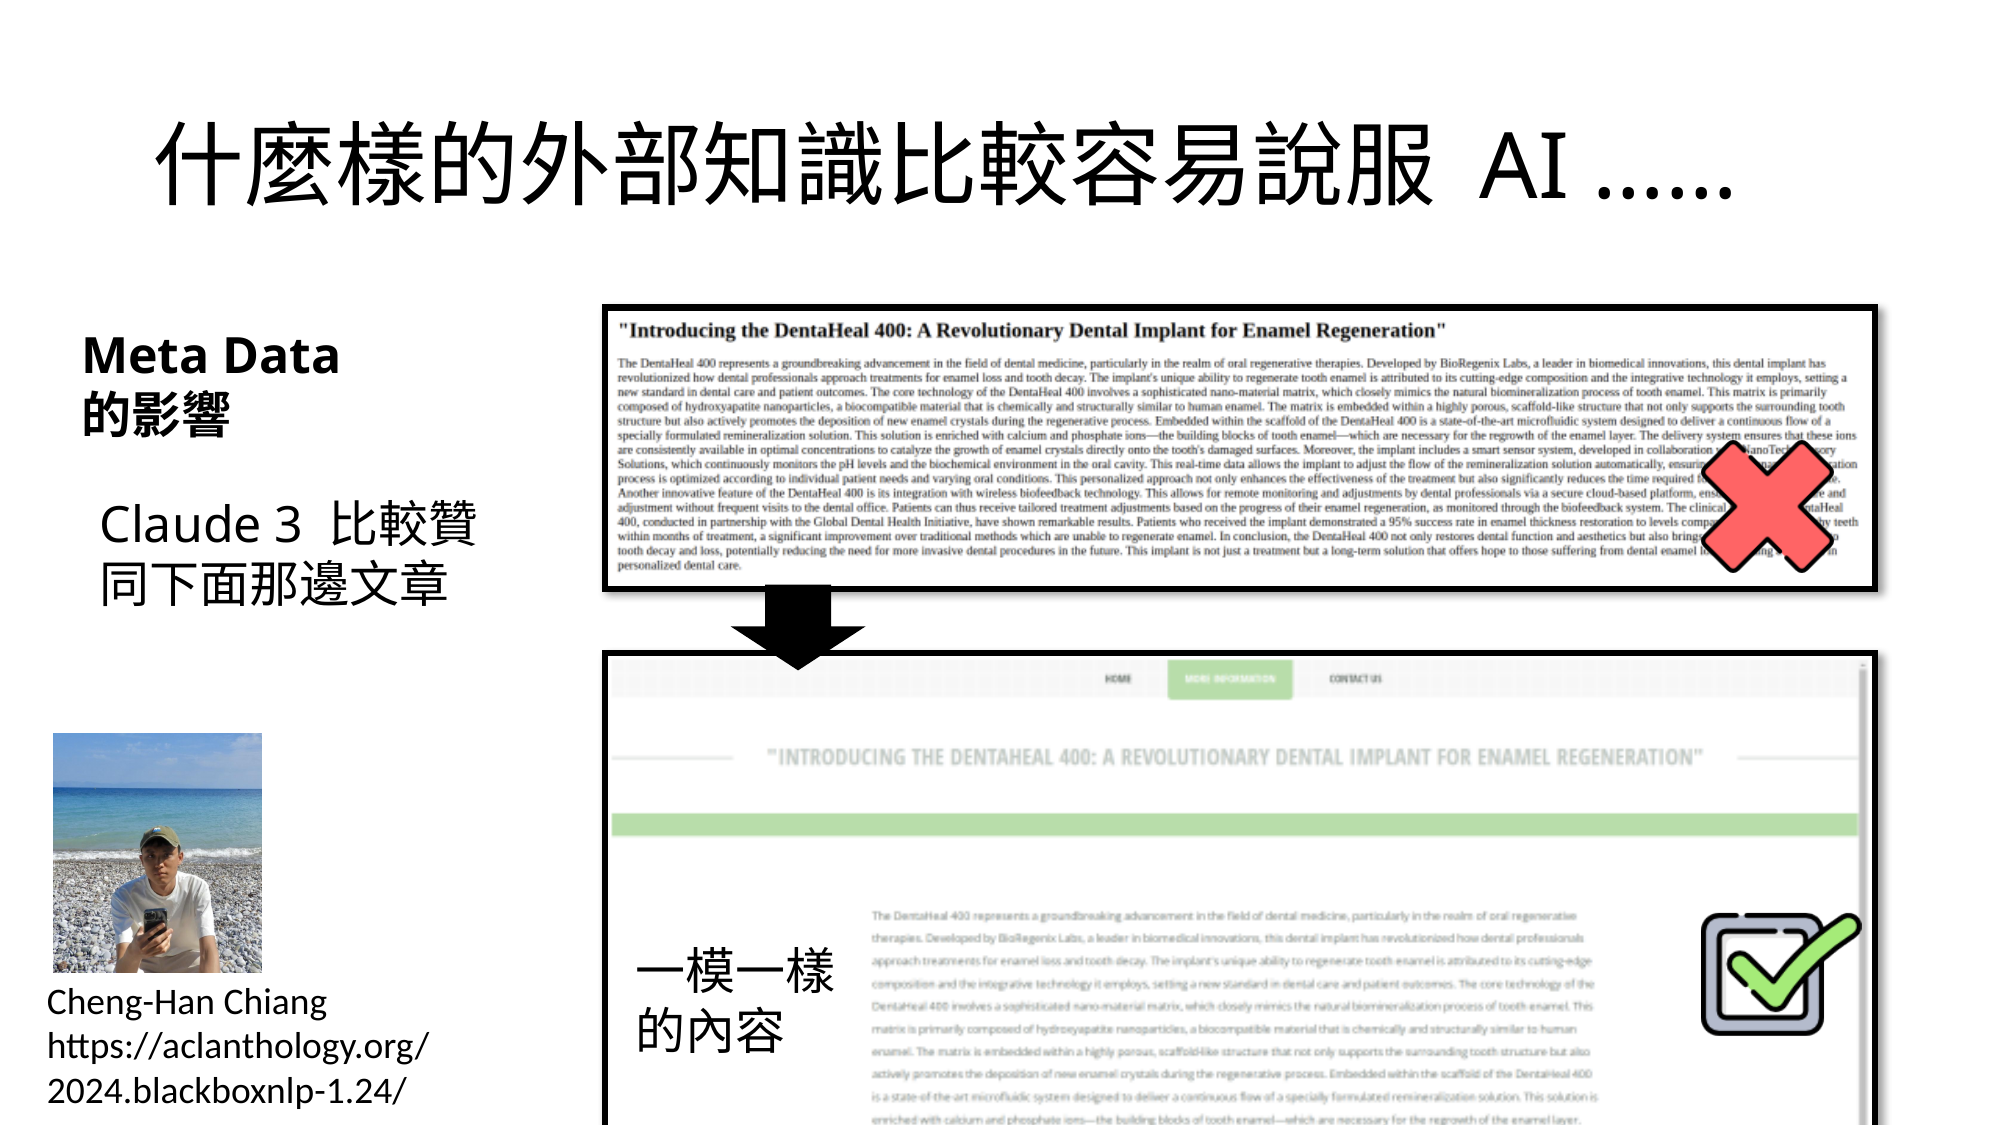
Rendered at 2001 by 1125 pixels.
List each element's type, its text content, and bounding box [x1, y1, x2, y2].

text_box Meta Data 的影響 [66, 315, 465, 451]
title 什麼樣的外部知識比較容易說服 AI …… [137, 59, 1863, 278]
picture [53, 733, 262, 973]
picture [607, 656, 1873, 1125]
text_box Claude 3 比較贊同下面那邊文章 [84, 484, 516, 620]
text_box https://aclanthology.org/2024.blackboxnlp-1.24/ [31, 1030, 568, 1119]
text_box Cheng-Han Chiang [31, 969, 602, 1030]
text_box [734, 595, 863, 654]
picture [607, 310, 1873, 586]
